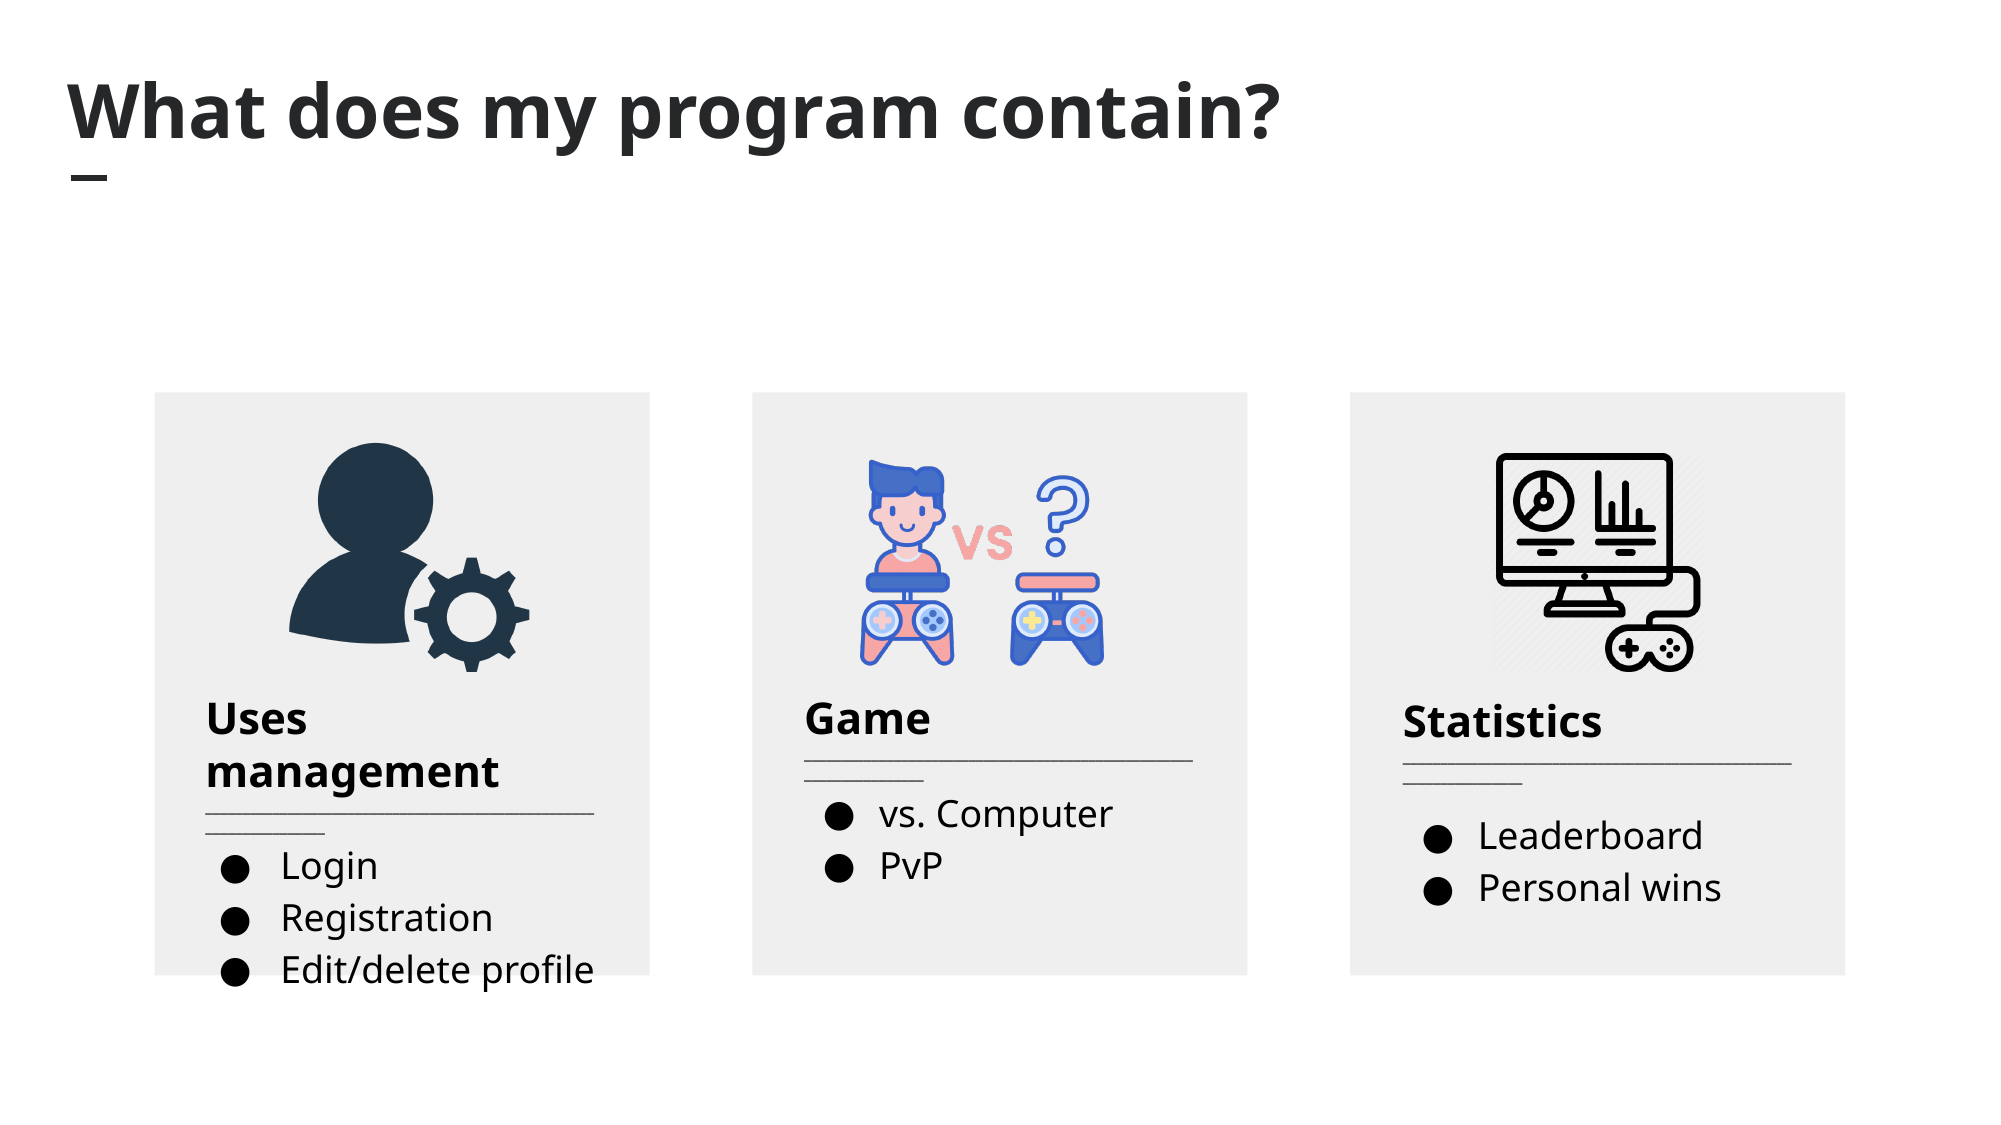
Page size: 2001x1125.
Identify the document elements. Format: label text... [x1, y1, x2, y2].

text_box Game ____________________________________________________________________ vs. Computer PvP [784, 670, 1216, 973]
picture [1488, 453, 1707, 672]
text_box Uses management ____________________________________________________________________ Login Registration Edit/delete profile [185, 670, 617, 973]
text_box [154, 392, 650, 976]
text_box What does my program contain? [52, 48, 1322, 185]
picture [860, 440, 1104, 684]
text_box [1350, 392, 1846, 976]
text_box Statistics ____________________________________________________________________ Leaderboard Personal wins [1382, 673, 1815, 976]
picture [287, 428, 531, 673]
text_box [752, 392, 1248, 976]
